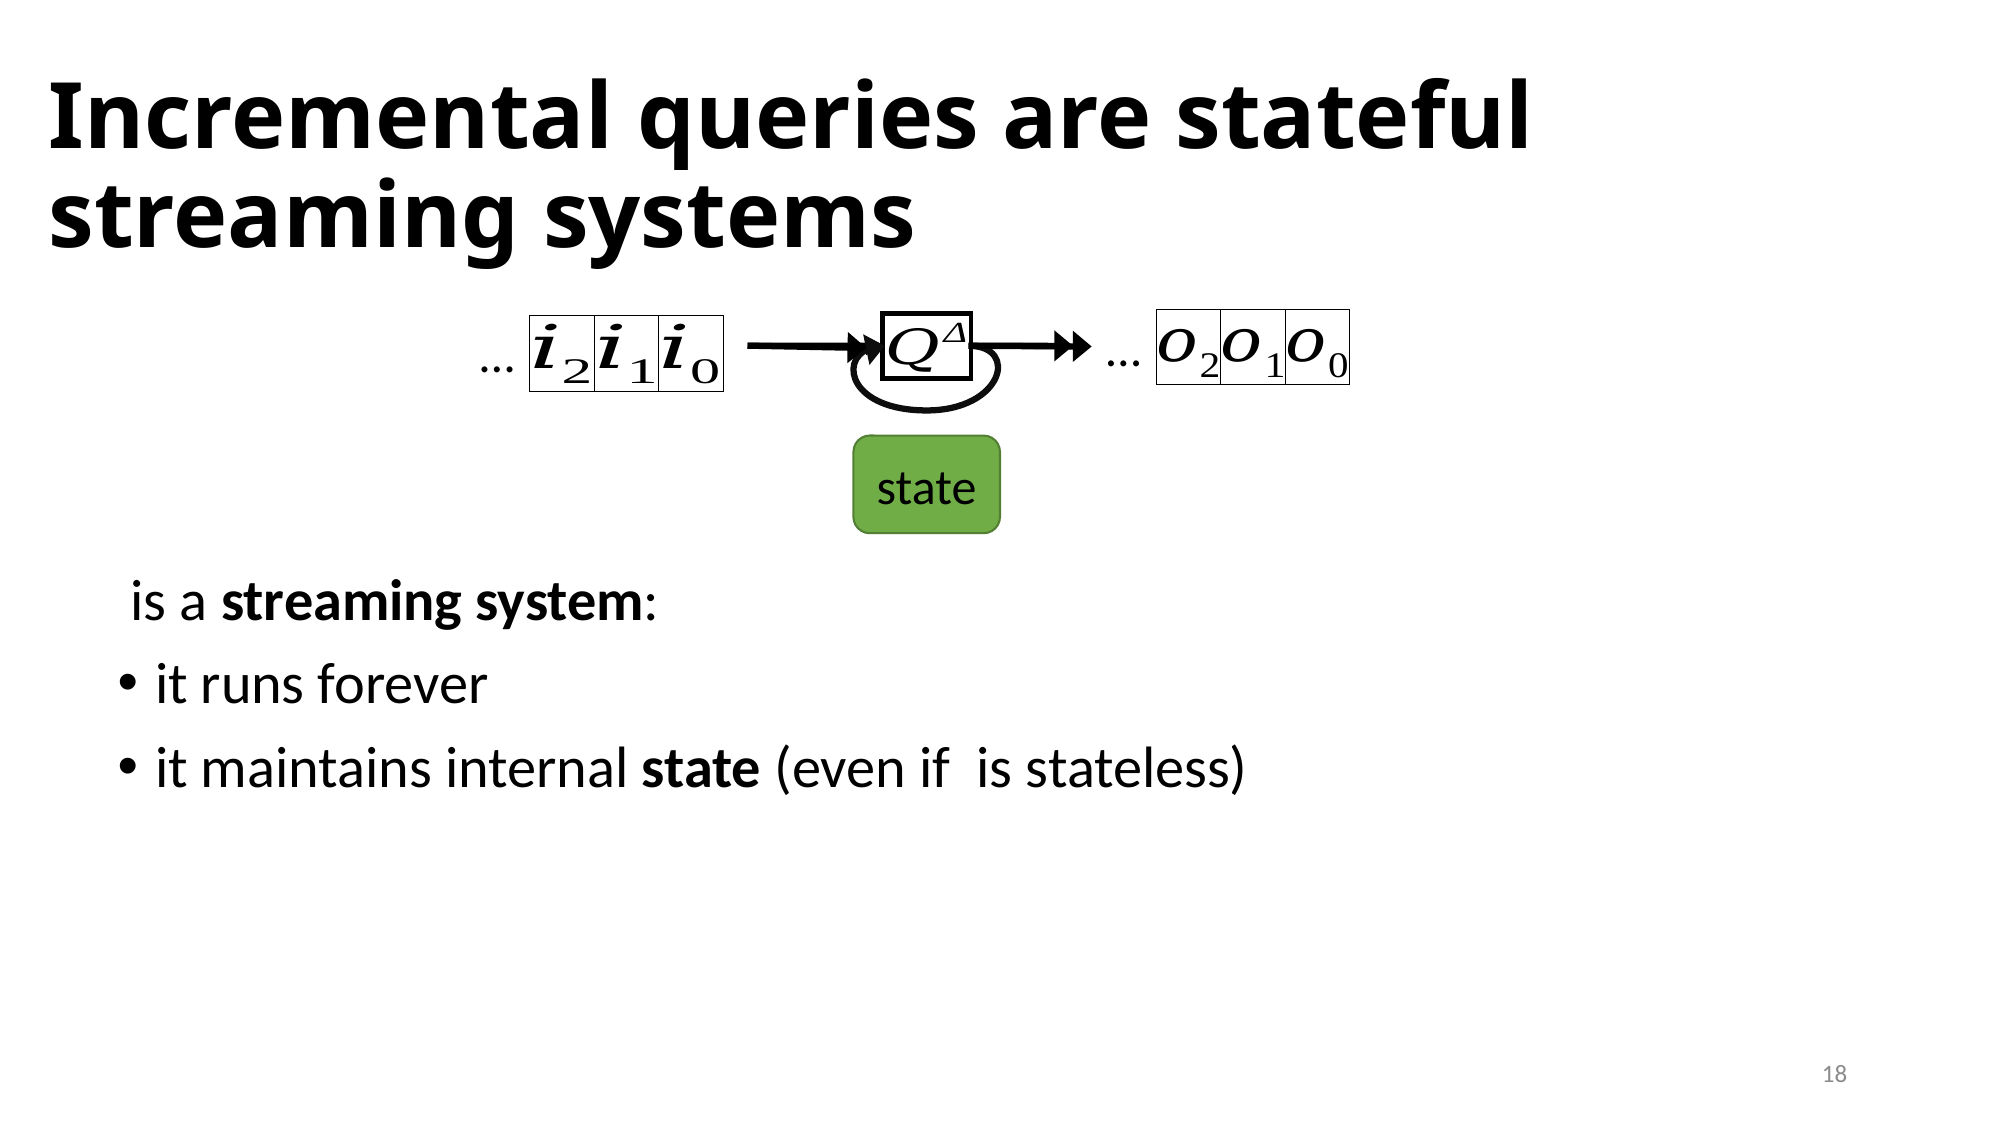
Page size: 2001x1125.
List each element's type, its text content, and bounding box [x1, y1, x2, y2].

title Incremental queries are stateful streaming systems [33, 59, 1967, 278]
slide_number 18 [1798, 1042, 1863, 1103]
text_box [1091, 309, 1350, 385]
text_box state [852, 434, 1002, 535]
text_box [465, 315, 724, 392]
